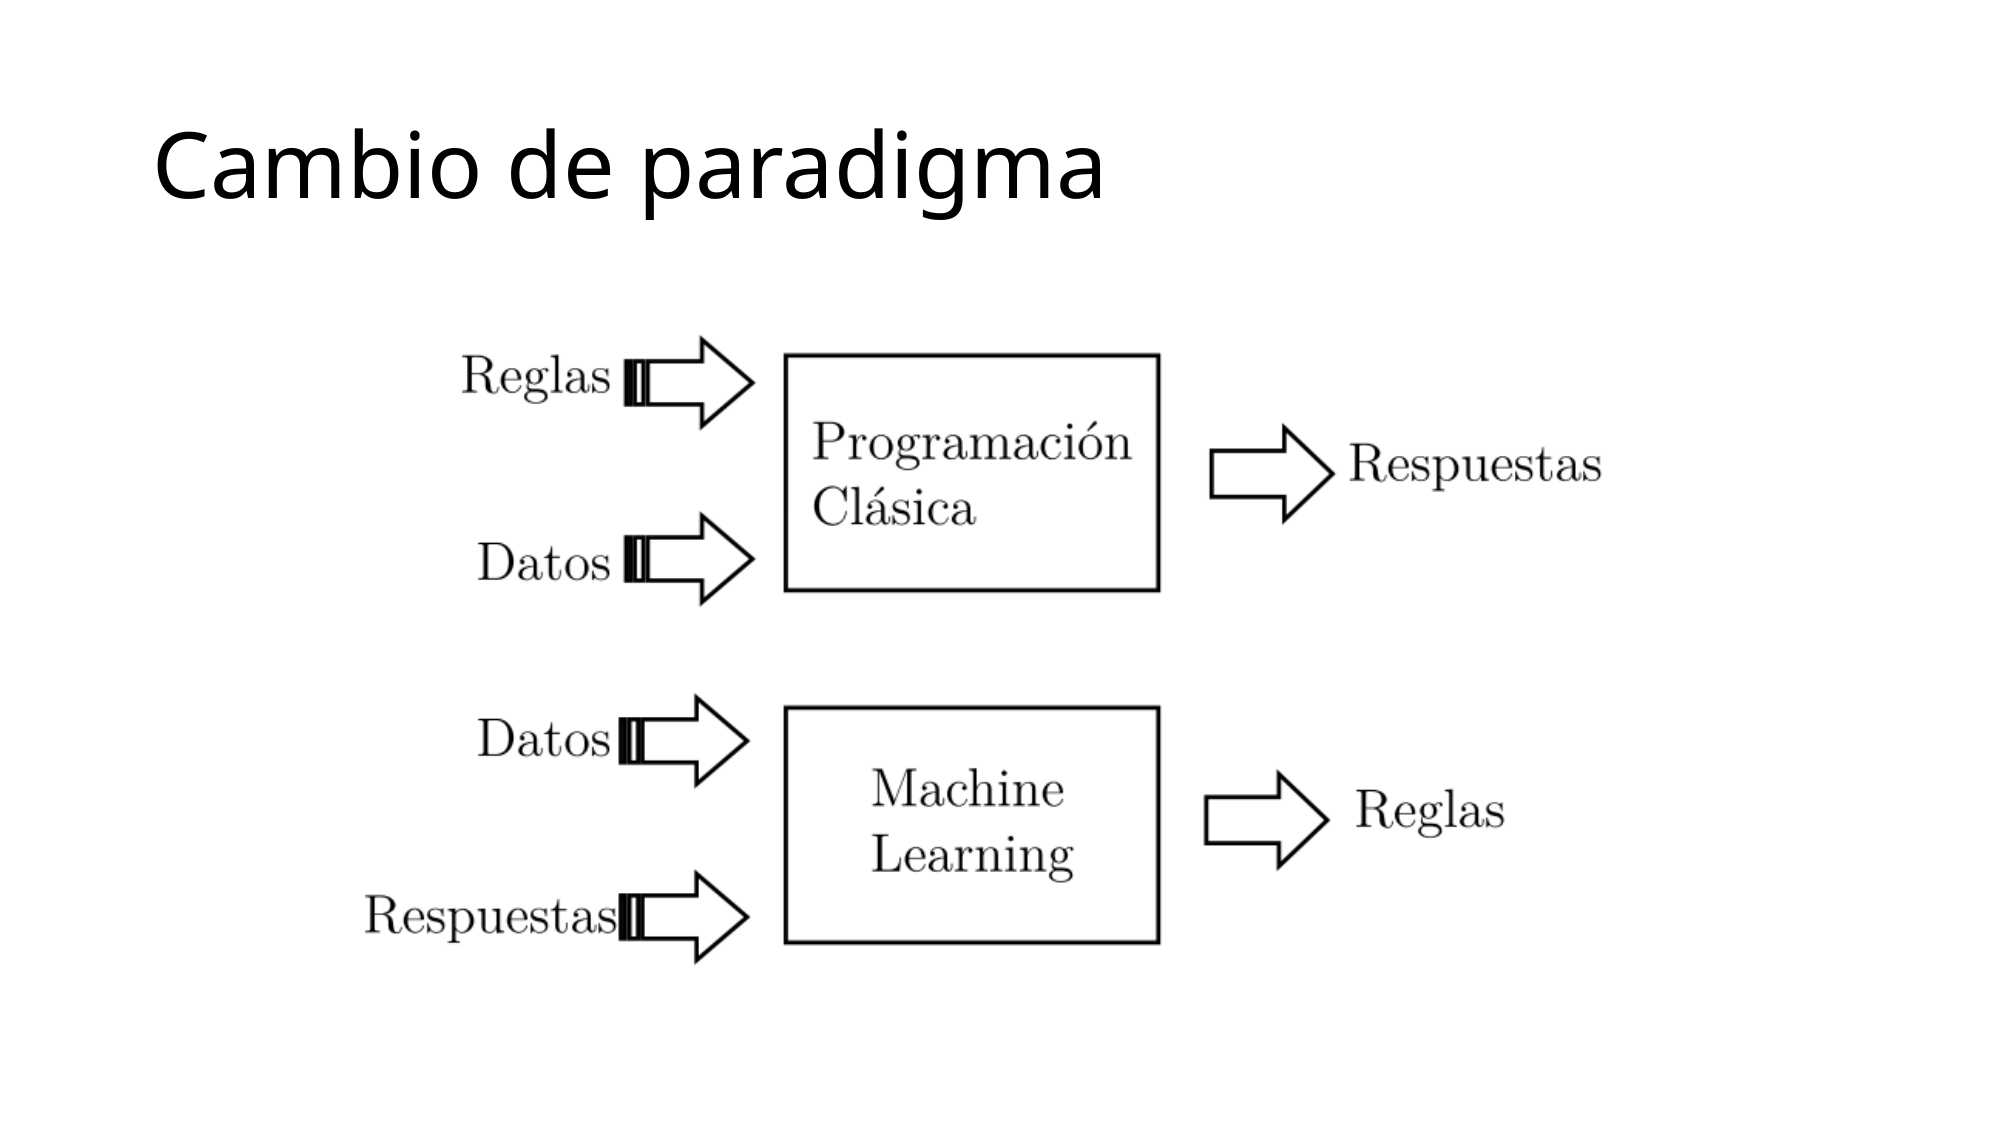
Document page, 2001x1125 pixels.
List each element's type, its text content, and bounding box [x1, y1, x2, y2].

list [344, 299, 1656, 1014]
title Cambio de paradigma [137, 59, 1863, 278]
